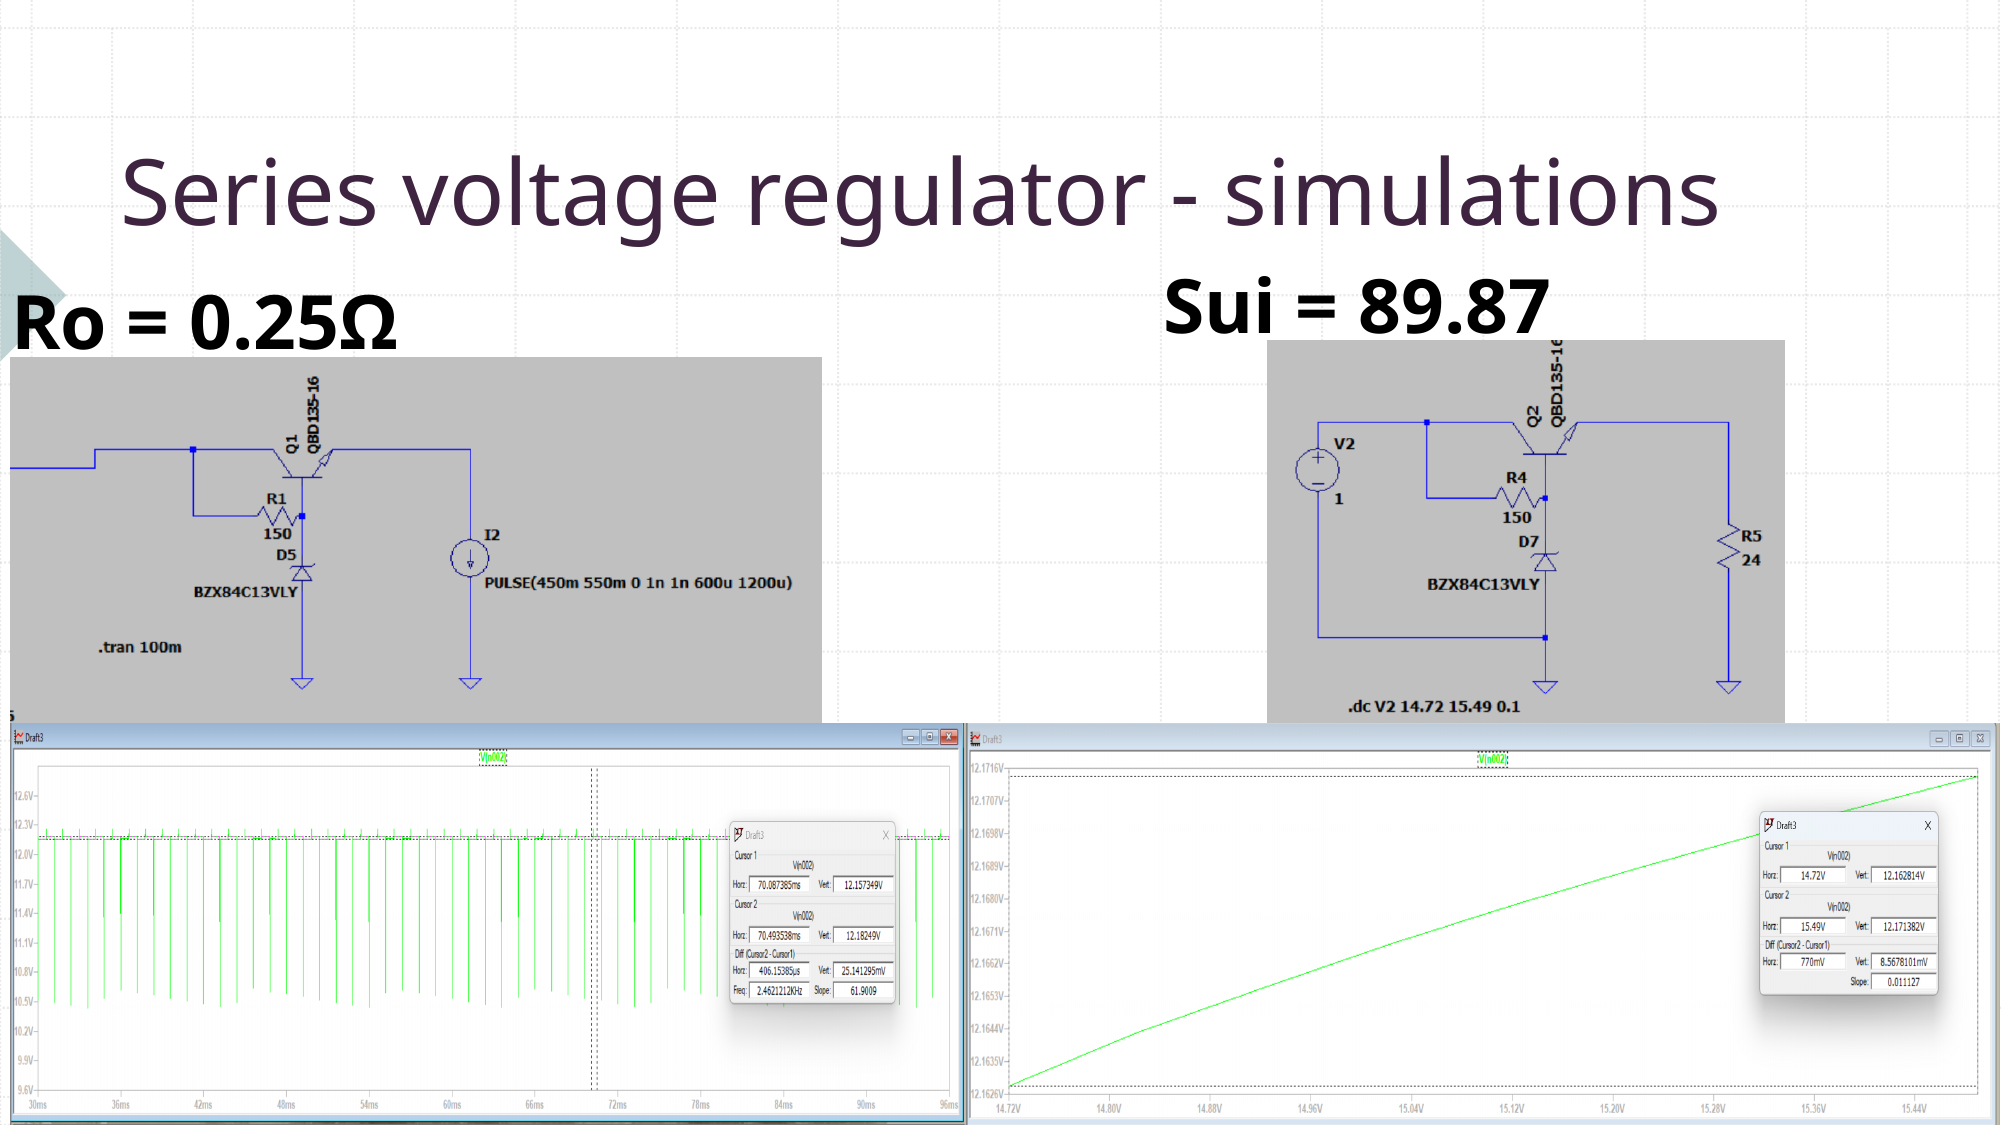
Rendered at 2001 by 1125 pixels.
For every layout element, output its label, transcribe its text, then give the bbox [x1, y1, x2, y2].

title Series voltage regulator - simulations [105, 14, 1799, 252]
picture [10, 340, 2000, 1125]
text_box Sui = 89.87 [1148, 251, 1567, 357]
text_box Ro = 0.25Ω [0, 267, 414, 372]
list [10, 357, 822, 723]
